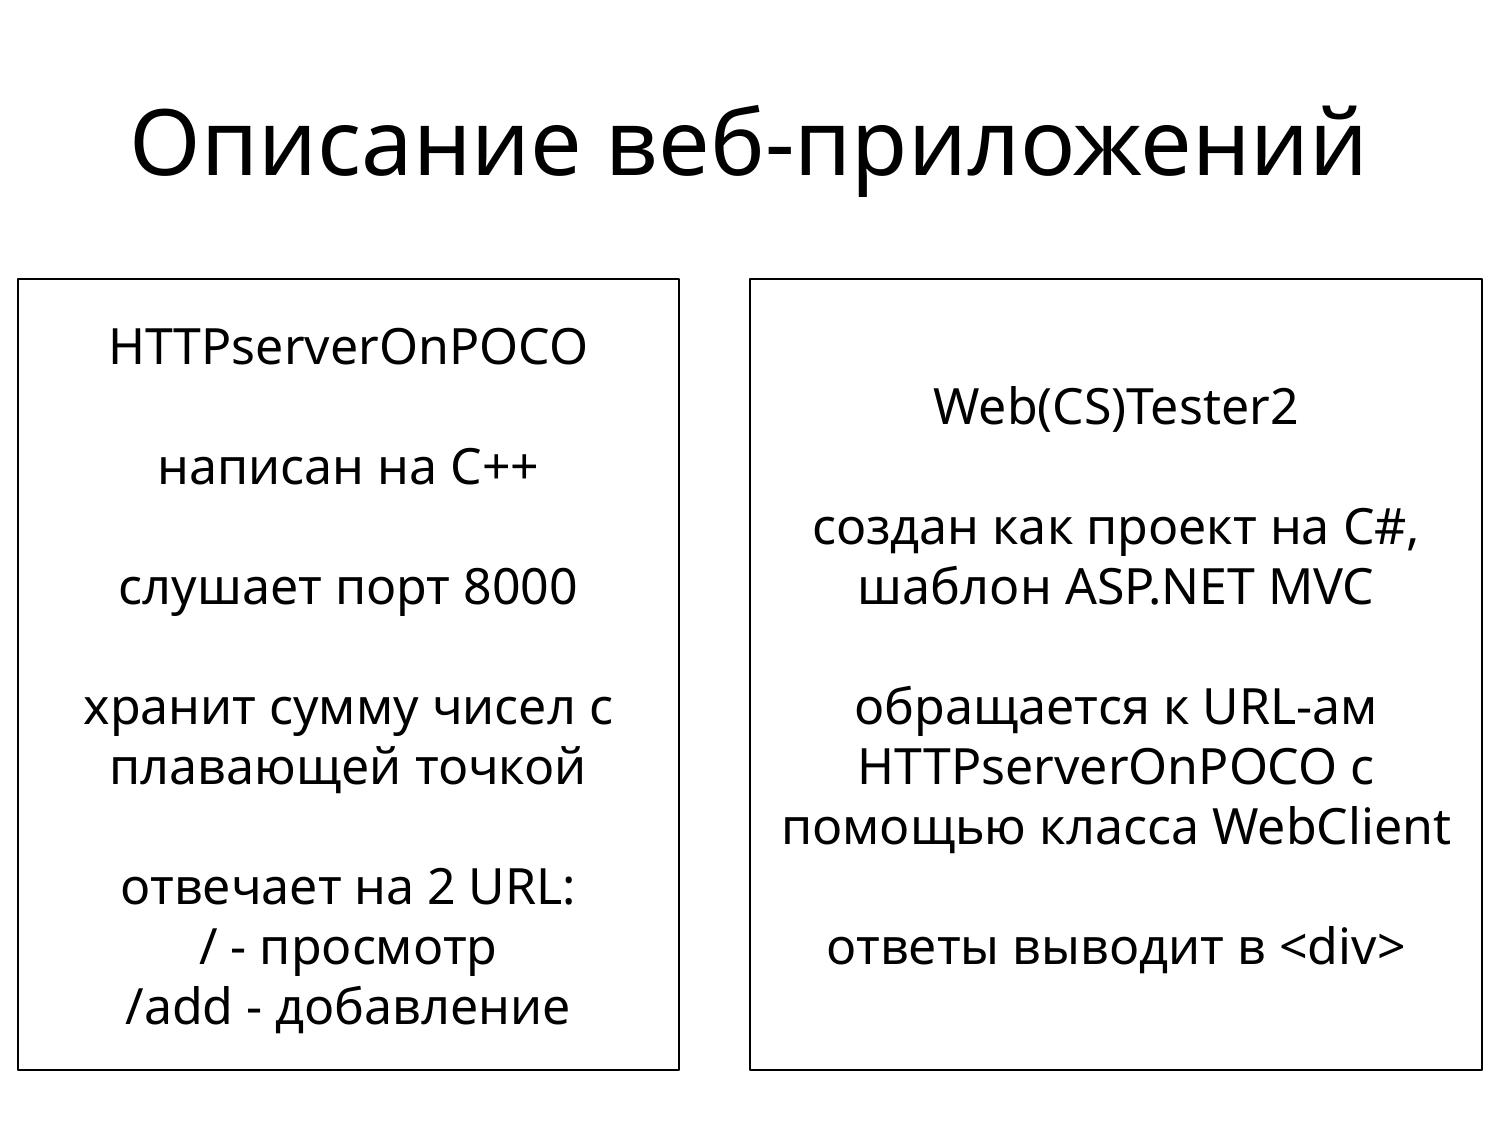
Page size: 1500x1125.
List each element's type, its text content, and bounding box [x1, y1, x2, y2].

text_box Web(СS)Tester2 создан как проект на C#, шаблон ASP.NET MVC обращается к URL-ам HTTPserverOnPOCO с помощью класса WebClient ответы выводит в <div> [749, 278, 1483, 1071]
text_box HTTPserverOnPOCO написан на C++ слушает порт 8000 хранит сумму чисел с плавающей точкой отвечает на 2 URL: / - просмотр /add - добавление [17, 278, 680, 1071]
title Описание веб-приложений [75, 45, 1425, 233]
